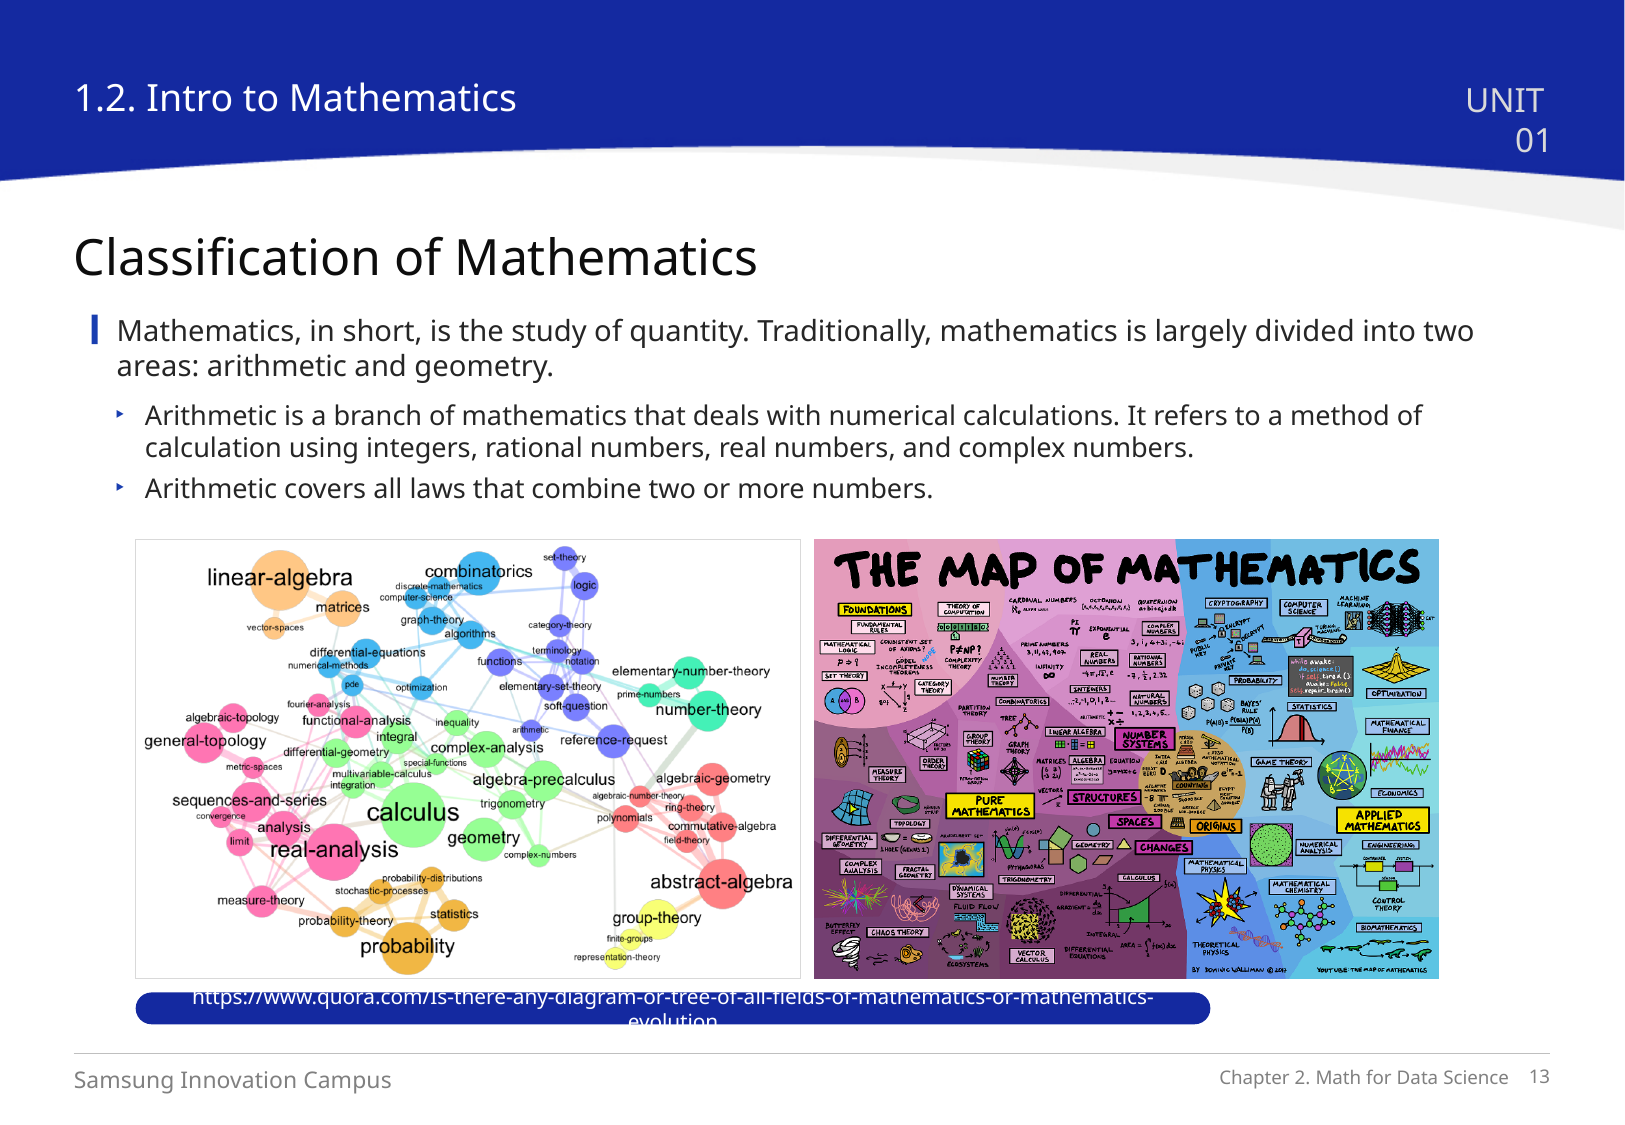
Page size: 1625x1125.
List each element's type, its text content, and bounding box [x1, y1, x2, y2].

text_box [135, 539, 1439, 979]
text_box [91, 312, 1533, 384]
text_box https://www.quora.com/Is-there-any-diagram-or-tree-of-all-fields-of-mathematics-or-mathematics-evolution [134, 991, 1212, 1026]
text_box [73, 73, 1554, 120]
text_box Classification of Mathematics [73, 224, 1552, 287]
text_box Arithmetic is a branch of mathematics that deals with numerical calculations. It refers to a method of calculation using integers, rational numbers, real numbers, and complex numbers. Arithmetic covers all laws that combine two or more numbers. [114, 385, 1532, 516]
picture [0, 0, 1625, 1125]
